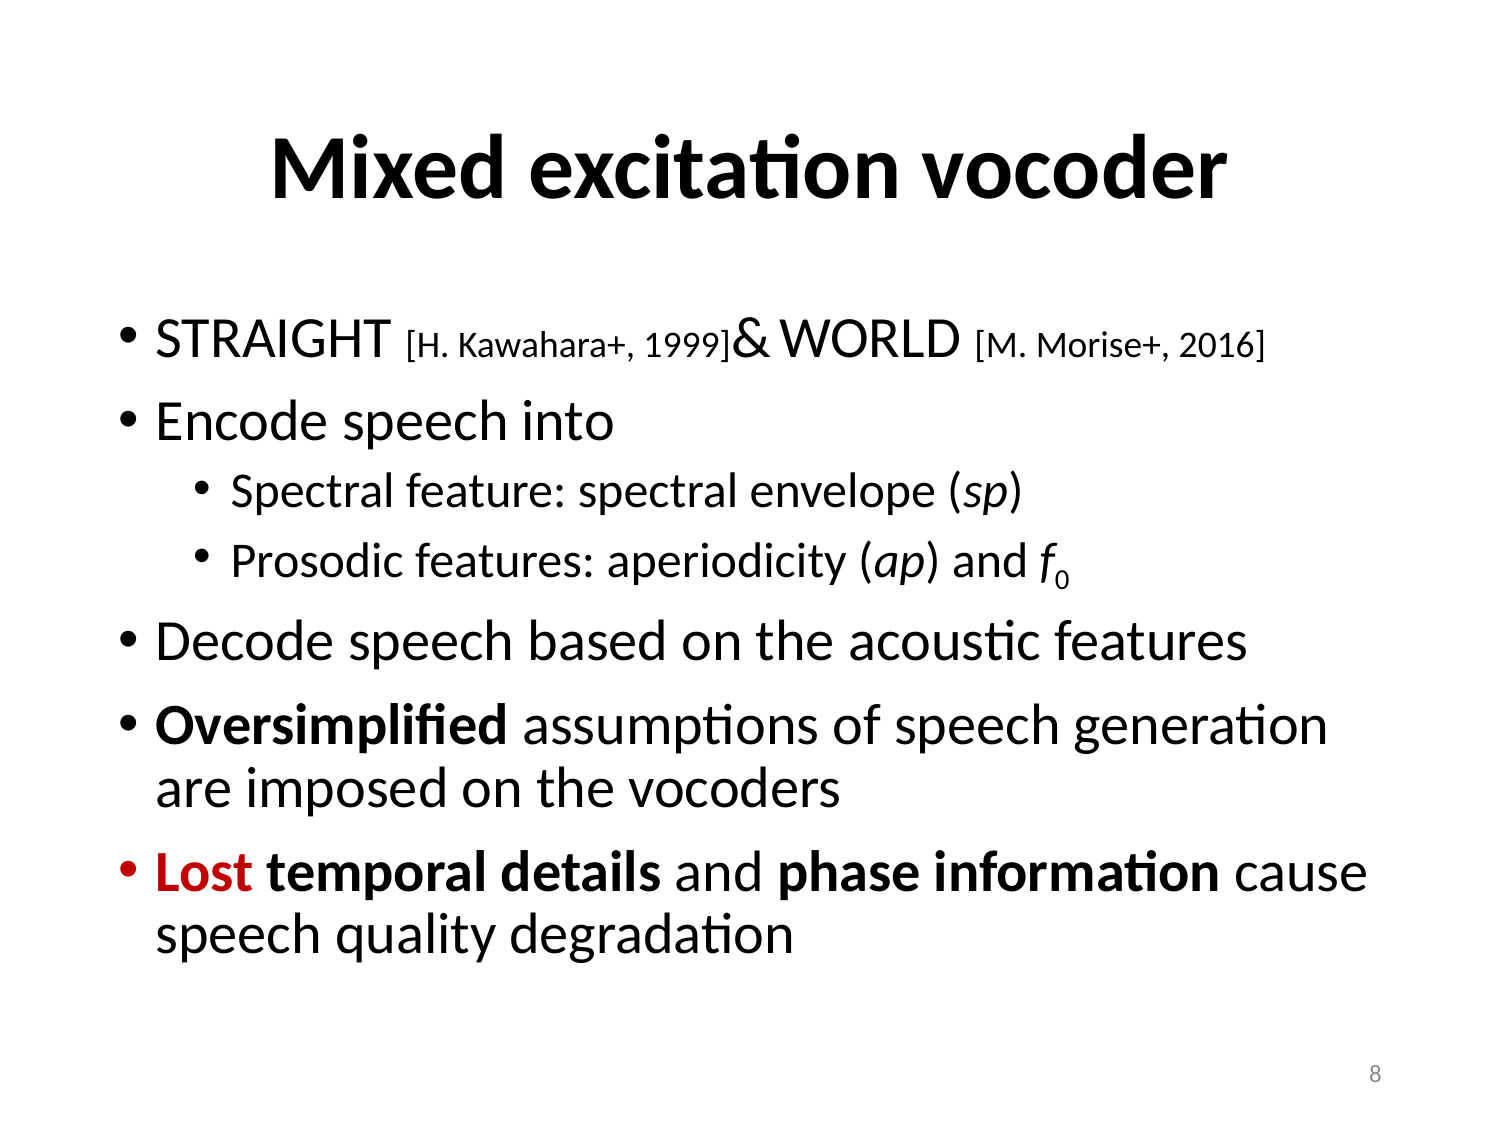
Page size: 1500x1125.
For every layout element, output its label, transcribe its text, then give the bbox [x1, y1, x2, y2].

list STRAIGHT [H. Kawahara+, 1999]& WORLD [M. Morise+, 2016] Encode speech into Spectral feature: spectral envelope (sp) Prosodic features: aperiodicity (ap) and f0 Decode speech based on the acoustic features Oversimplified assumptions of speech generation are imposed on the vocoders Lost temporal details and phase information cause speech quality degradation [103, 299, 1397, 1014]
title Mixed excitation vocoder [103, 59, 1397, 278]
slide_number 7 [1059, 1042, 1397, 1103]
